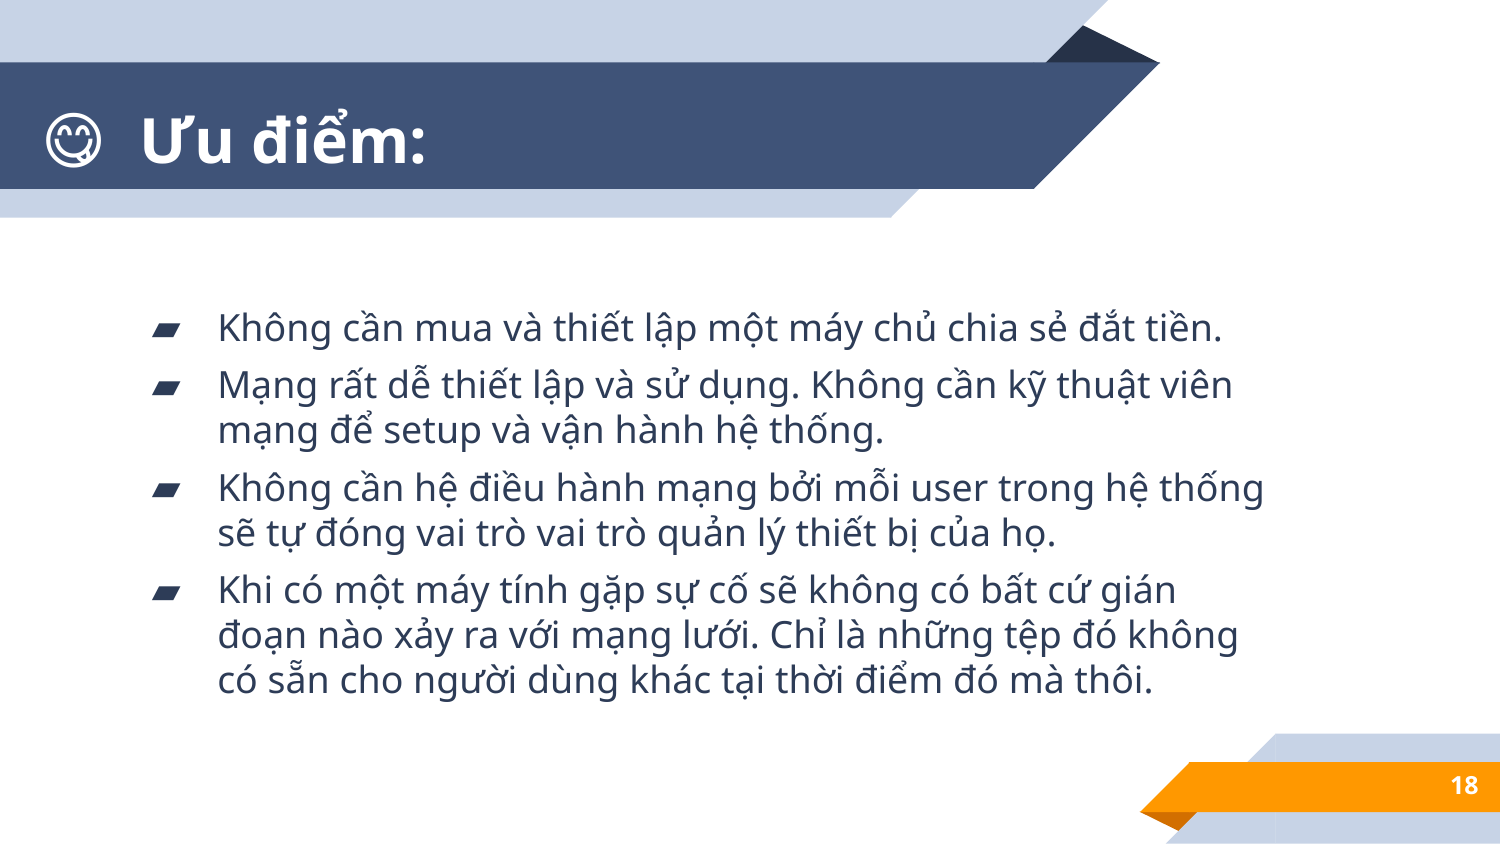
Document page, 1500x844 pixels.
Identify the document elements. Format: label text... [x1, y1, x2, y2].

slide_number 18 [1249, 760, 1494, 813]
list Không cần mua và thiết lập một máy chủ chia sẻ đắt tiền. Mạng rất dễ thiết lập và sử dụng. Không cần kỹ thuật viên mạng để setup và vận hành hệ thống. Không cần hệ điều hành mạng bởi mỗi user trong hệ thống sẽ tự đóng vai trò vai trò quản lý thiết bị của họ. Khi có một máy tính gặp sự cố sẽ không có bất cứ gián đoạn nào xảy ra với mạng lưới. Chỉ là những tệp đó không có sẵn cho người dùng khác tại thời điểm đó mà thôi. [127, 244, 1284, 761]
title 😋 Ưu điểm: [26, 84, 928, 193]
